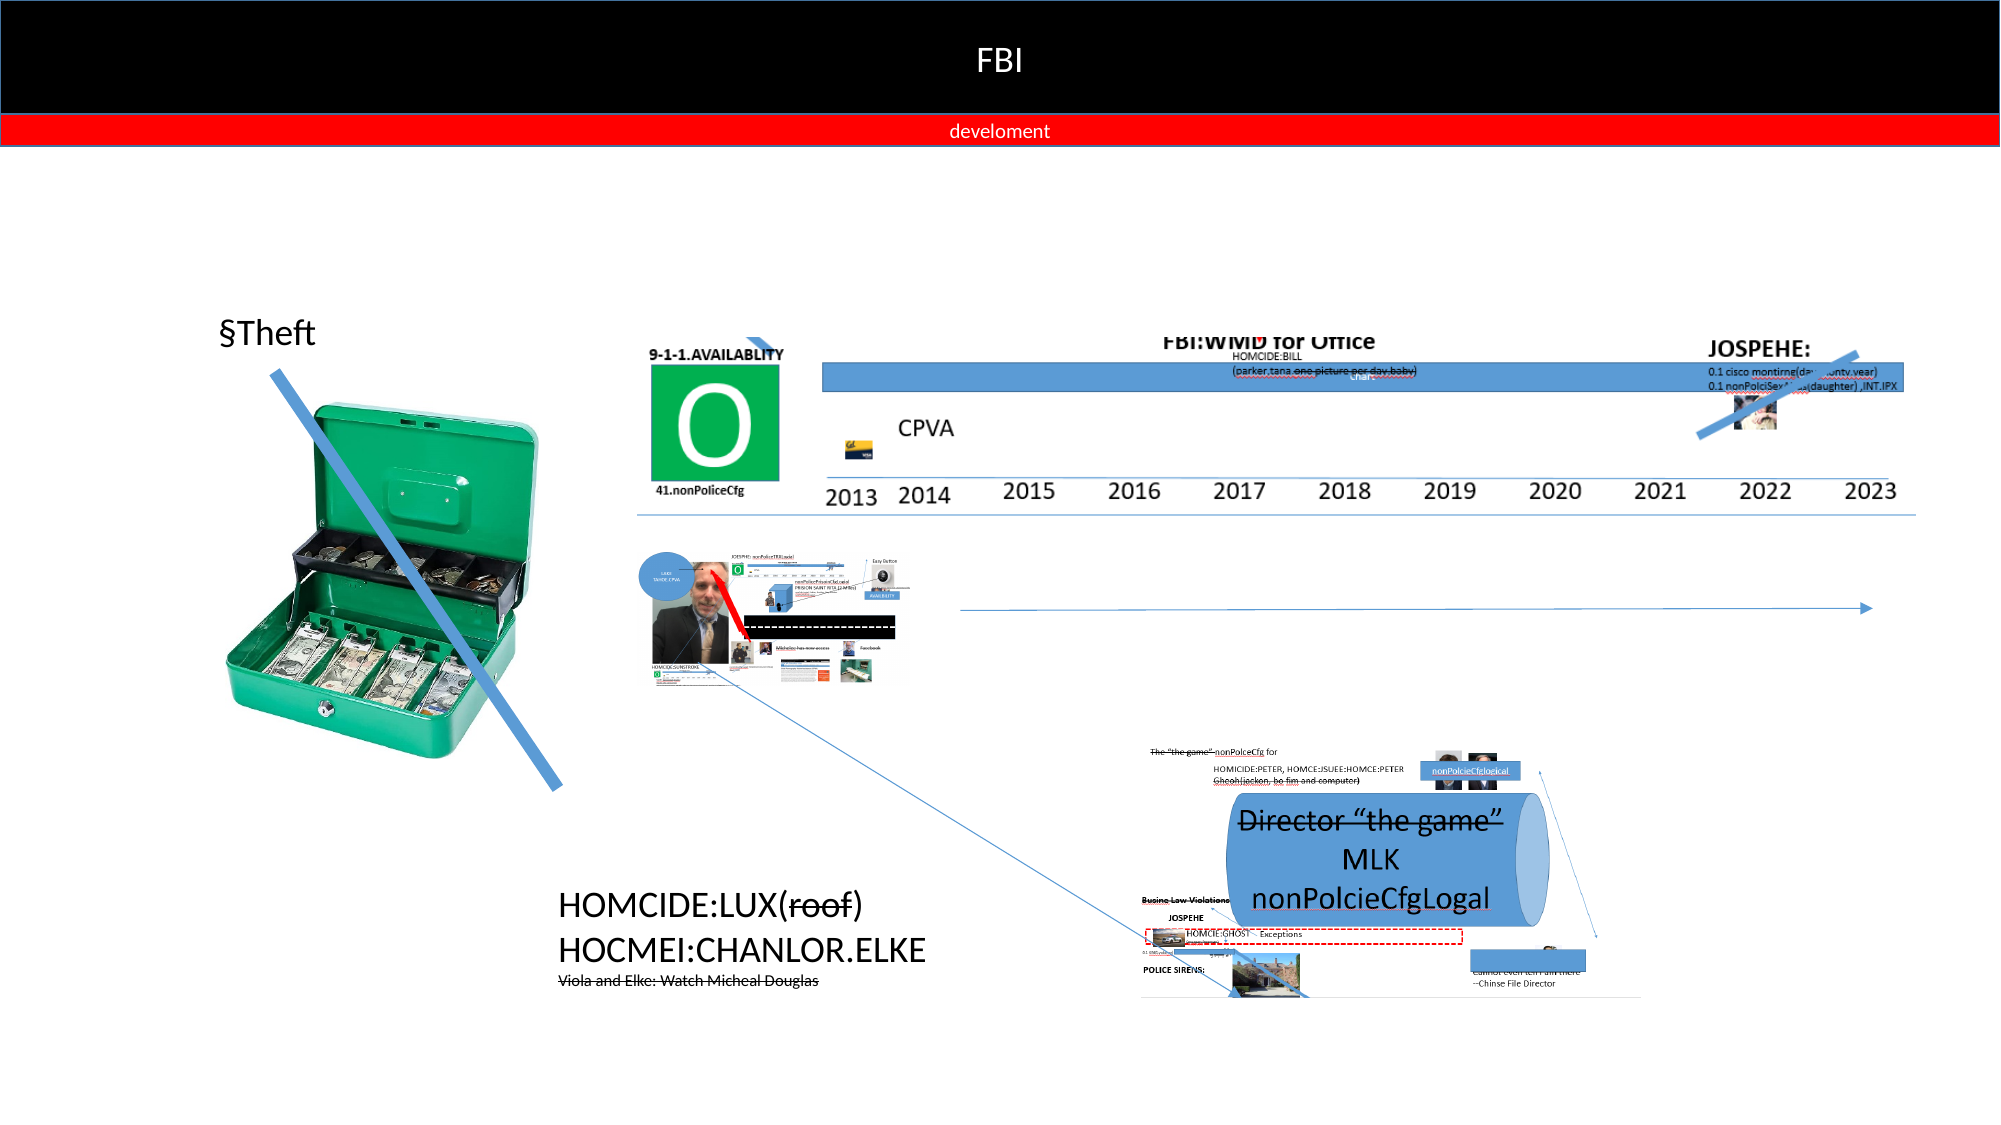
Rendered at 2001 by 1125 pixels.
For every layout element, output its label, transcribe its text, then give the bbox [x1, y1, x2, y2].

text_box FBI [0, 0, 2000, 113]
text_box §Theft [203, 300, 332, 361]
picture [637, 337, 1916, 520]
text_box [697, 662, 1242, 998]
picture [1141, 746, 1641, 999]
picture [225, 401, 274, 759]
picture [637, 552, 910, 686]
text_box develoment [0, 113, 2000, 147]
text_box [274, 371, 558, 789]
text_box HOMCIDE:LUX(roof) HOCMEI:CHANLOR.ELKE Viola and Elke: Watch Micheal Douglas [543, 872, 697, 997]
